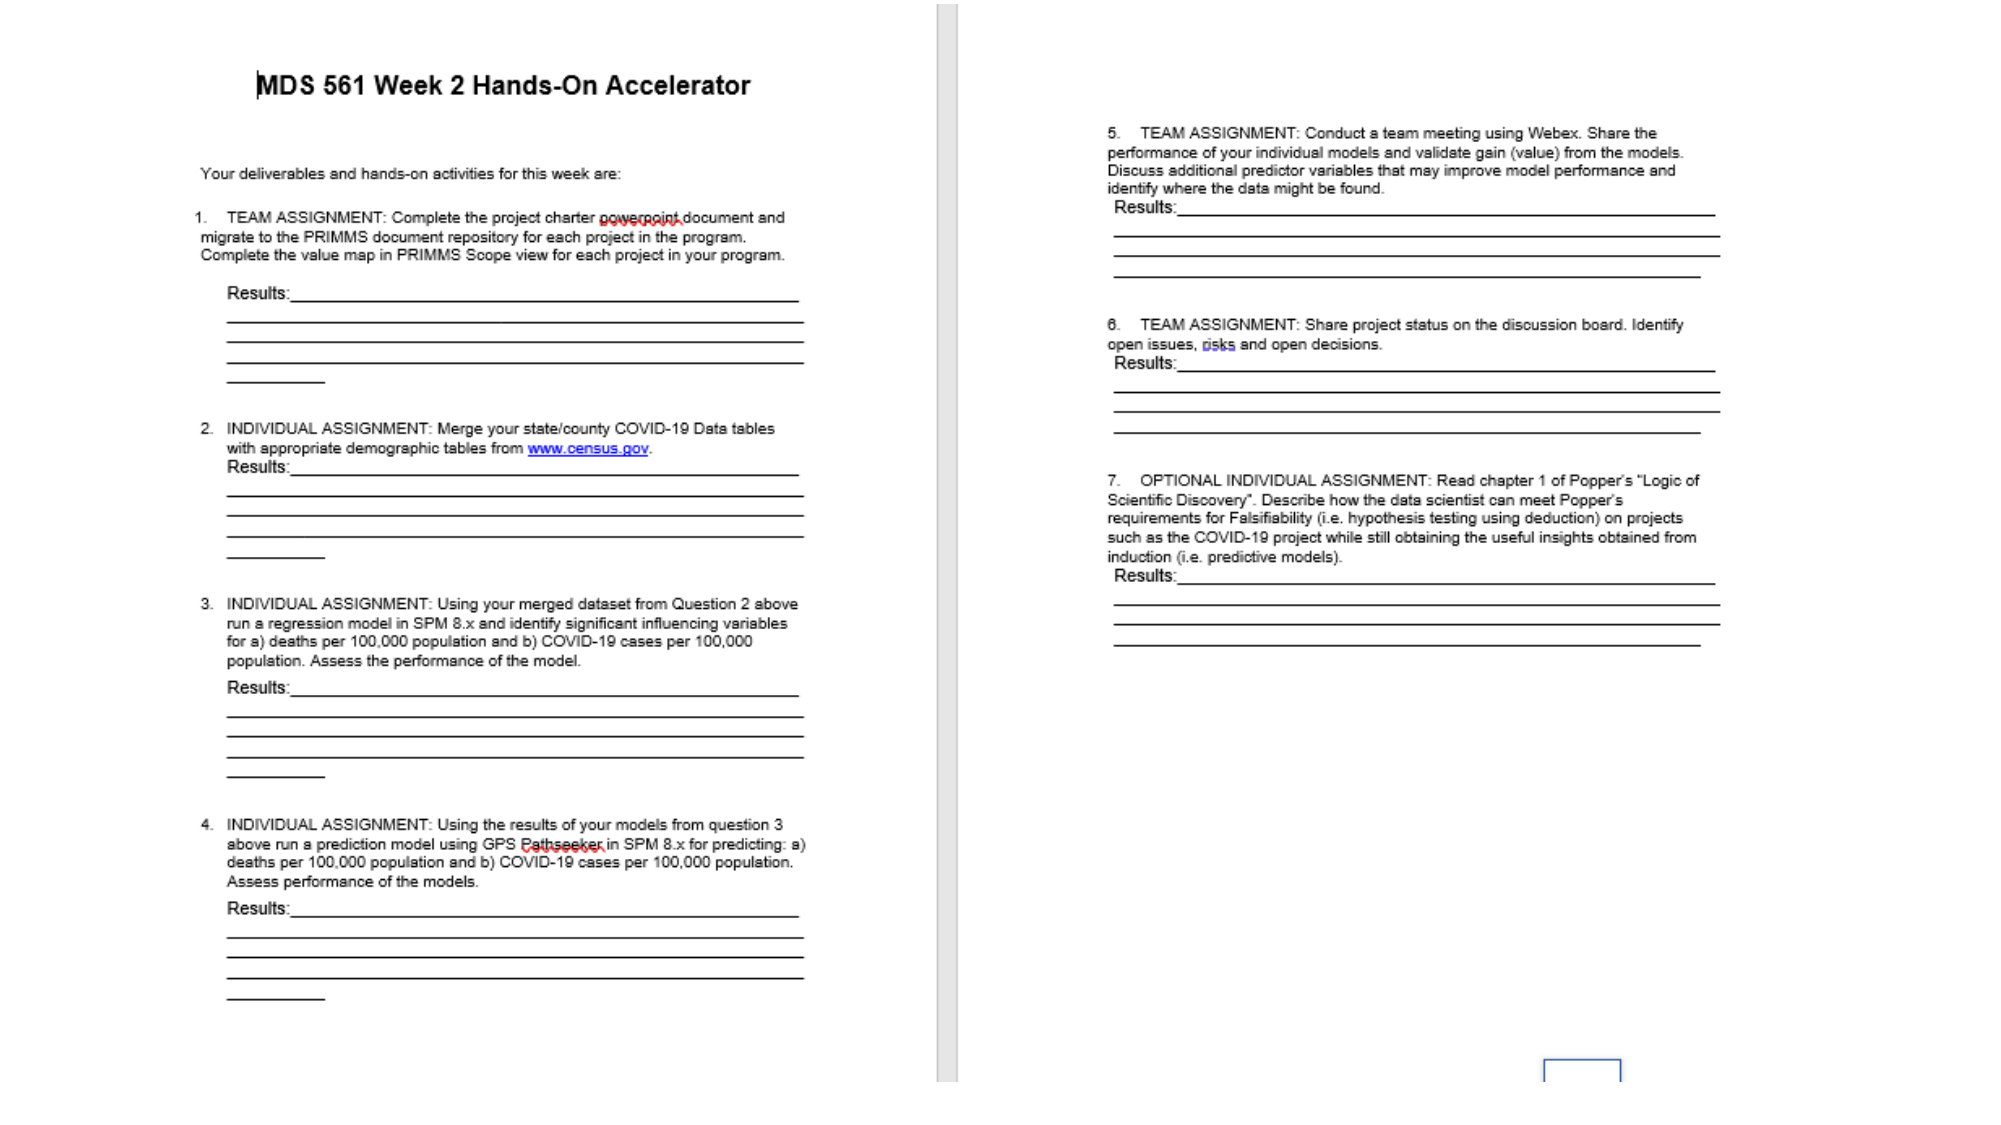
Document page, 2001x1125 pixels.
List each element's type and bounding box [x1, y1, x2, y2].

picture [134, 4, 1805, 1082]
